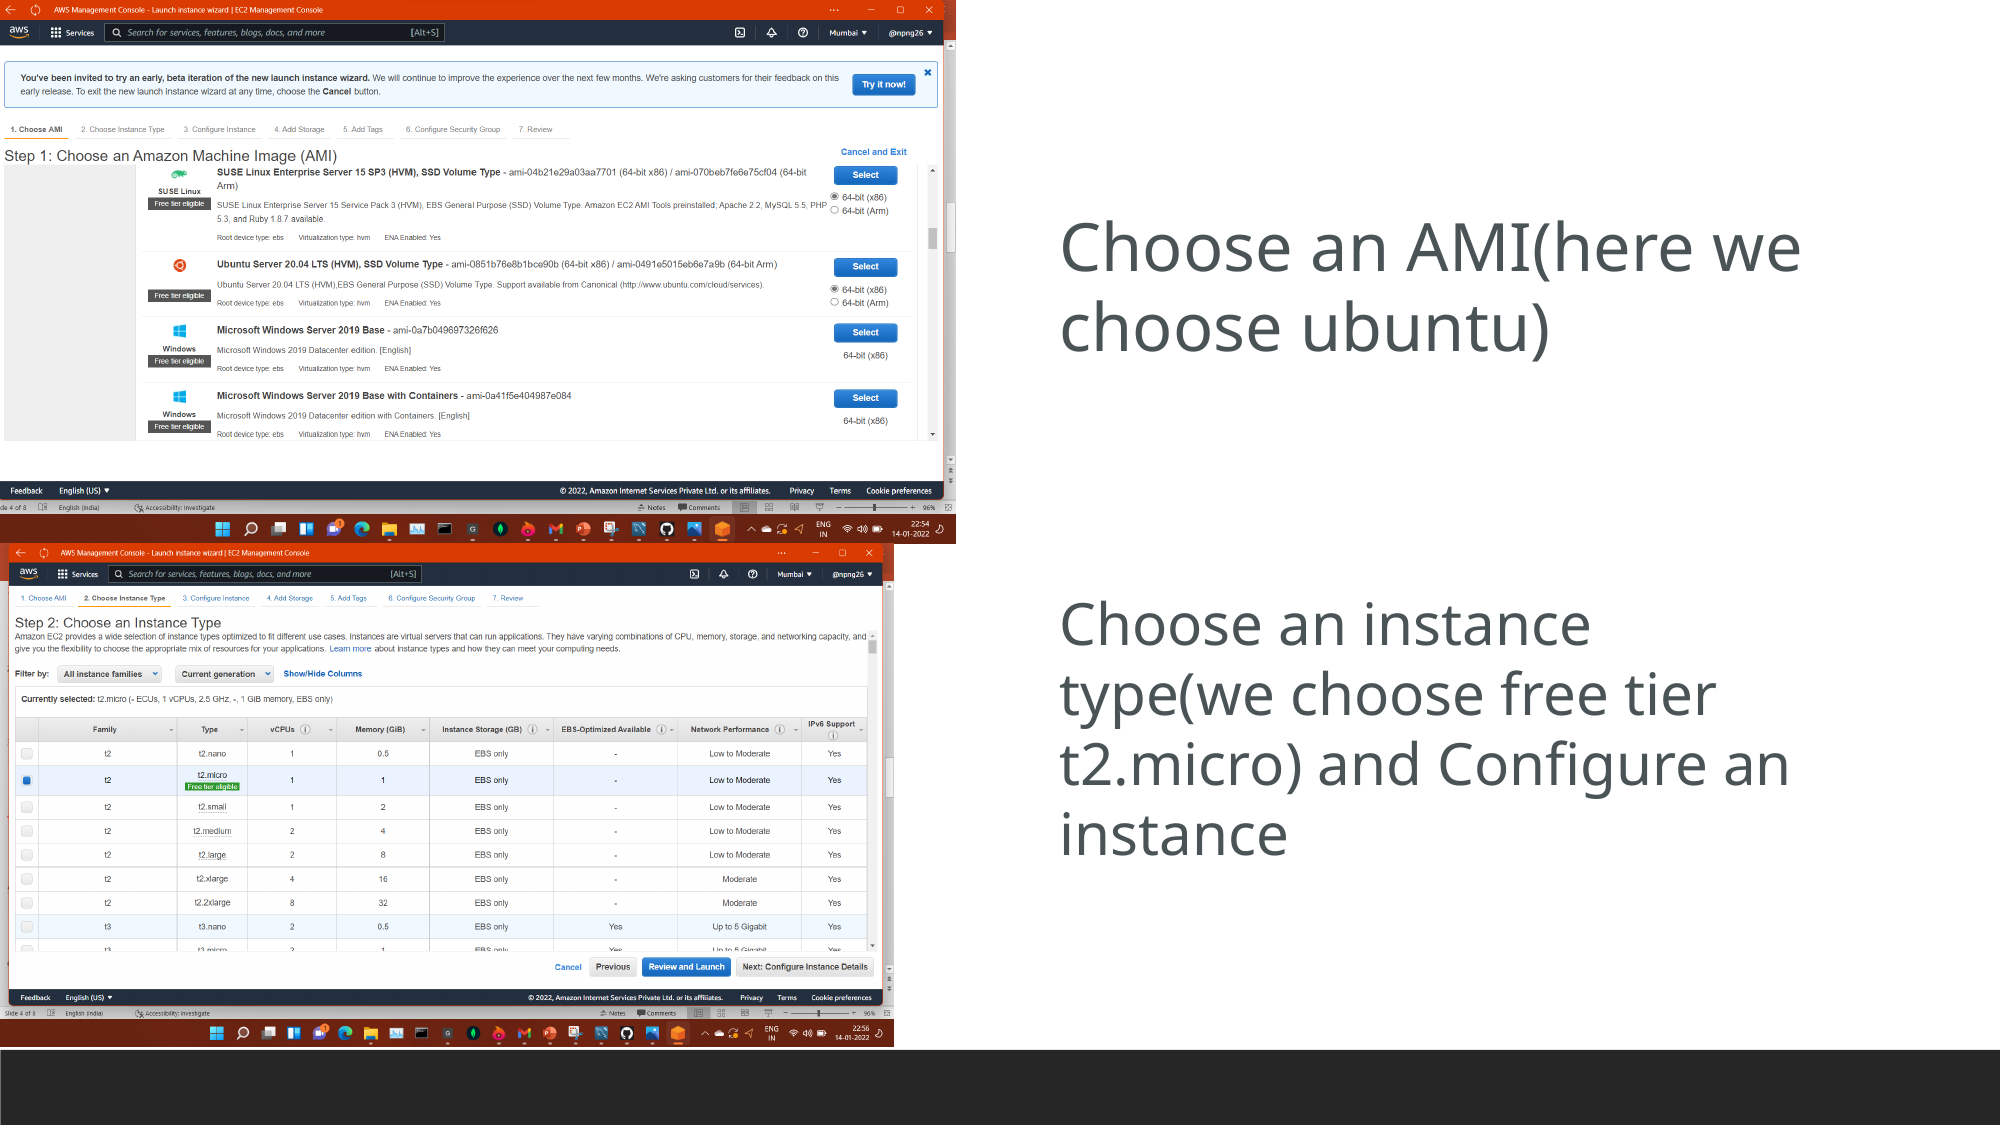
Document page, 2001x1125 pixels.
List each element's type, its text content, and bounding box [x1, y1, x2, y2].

text_box Choose an AMI(here we choose ubuntu) [1044, 196, 1828, 372]
picture [0, 0, 956, 1047]
text_box Choose an instance type(we choose free tier t2.micro) and Configure an instance [1044, 579, 1828, 920]
